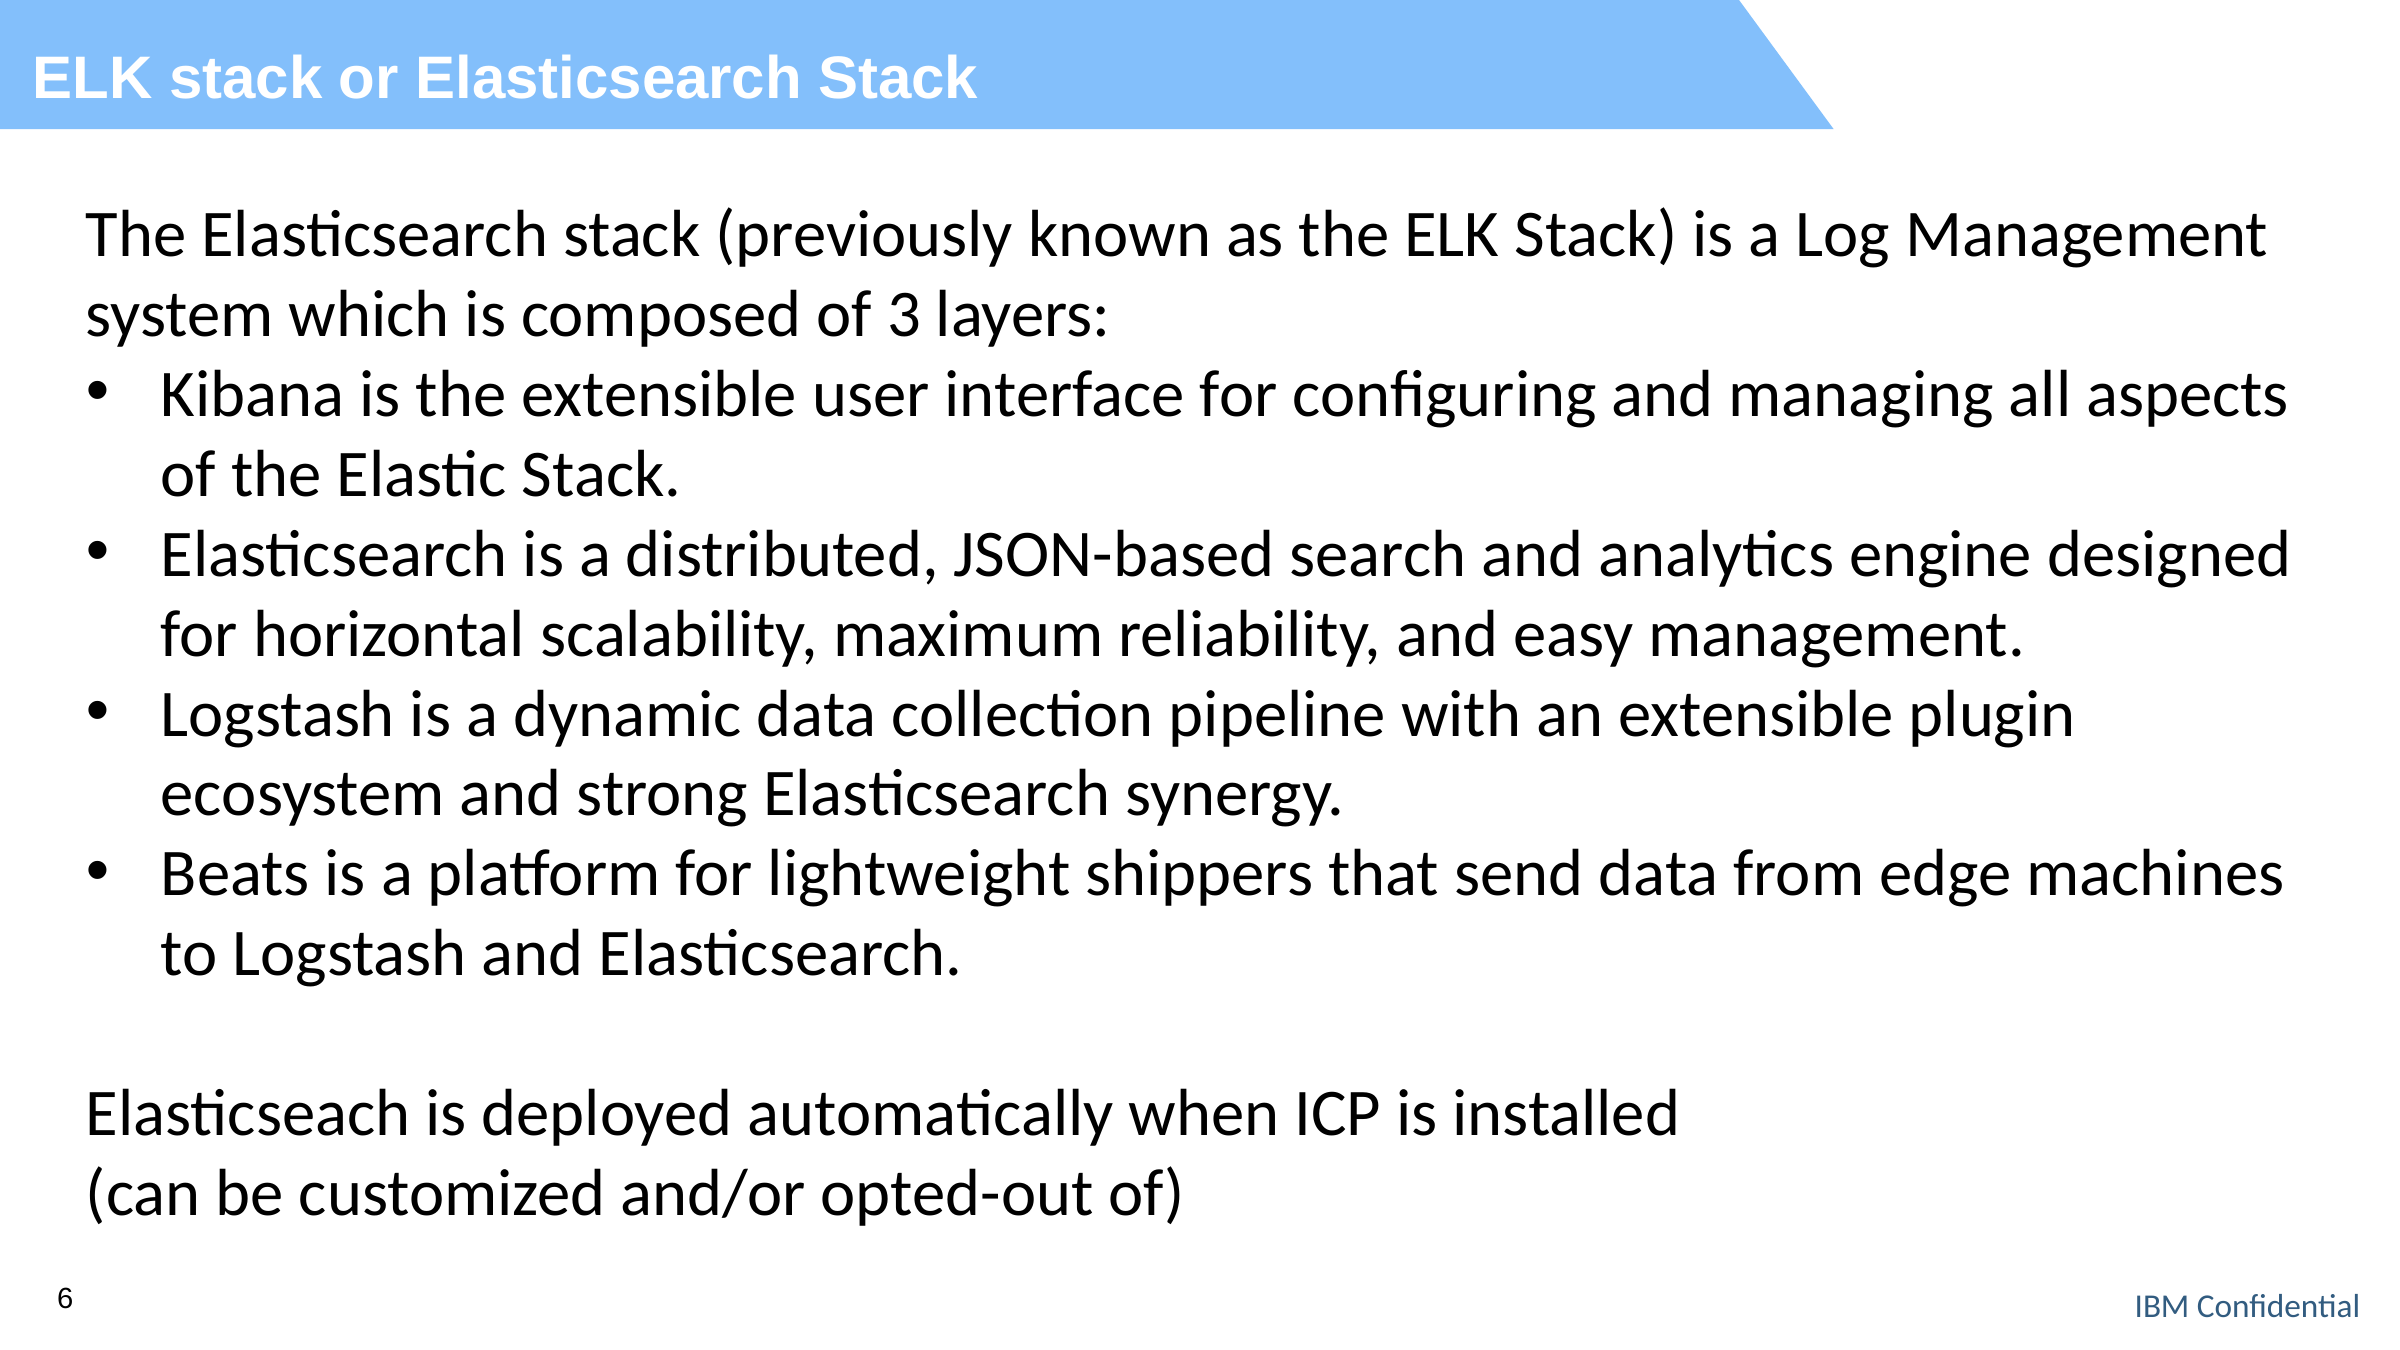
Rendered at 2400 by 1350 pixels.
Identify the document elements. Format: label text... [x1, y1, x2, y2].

text_box ELK stack or Elasticsearch Stack [21, 20, 2042, 128]
text_box The Elasticsearch stack (previously known as the ELK Stack) is a Log Management system which is composed of 3 layers: Kibana is the extensible user interface for configuring and managing all aspects of the Elastic Stack. Elasticsearch is a distributed, JSON-based search and analytics engine designed for horizontal scalability, maximum reliability, and easy management. Logstash is a dynamic data collection pipeline with an extensible plugin ecosystem and strong Elasticsearch synergy. Beats is a platform for lightweight shippers that send data from edge machines to Logstash and Elasticsearch. Elasticseach is deployed automatically when ICP is installed (can be customized and/or opted-out of) [71, 182, 2334, 1237]
